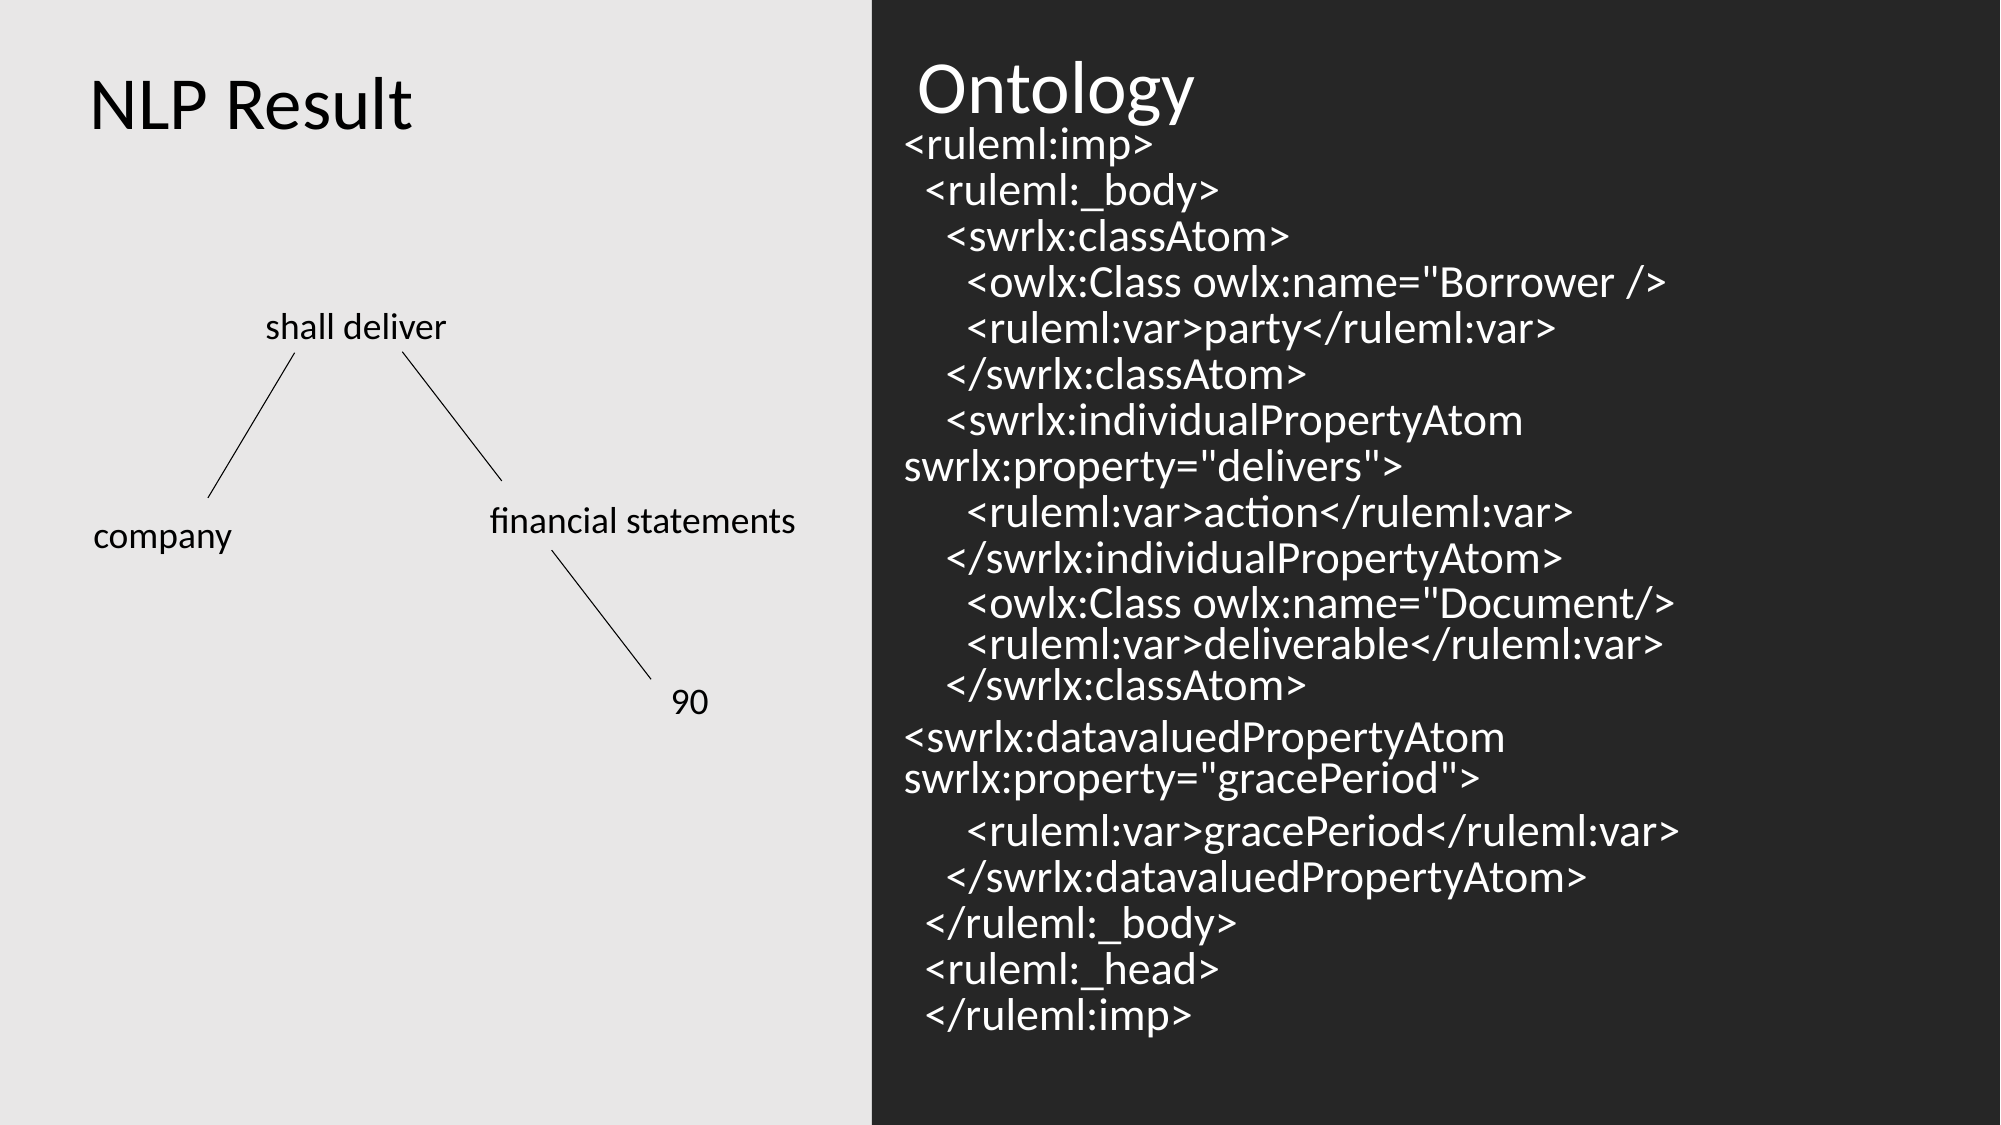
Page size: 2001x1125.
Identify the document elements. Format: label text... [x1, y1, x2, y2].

text_box <ruleml:imp> <ruleml:_body> <swrlx:classAtom> <owlx:Class owlx:name="Borrower /> <ruleml:var>party</ruleml:var> </swrlx:classAtom> <swrlx:individualPropertyAtom swrlx:property="delivers"> <ruleml:var>action</ruleml:var> </swrlx:individualPropertyAtom> <owlx:Class owlx:name="Document/> <ruleml:var>deliverable</ruleml:var> </swrlx:classAtom> <swrlx:datavaluedPropertyAtom swrlx:property="gracePeriod"> <ruleml:var>gracePeriod</ruleml:var> </swrlx:datavaluedPropertyAtom> </ruleml:_body> <ruleml:_head> </ruleml:imp> [888, 75, 1981, 1055]
text_box company [0, 503, 388, 564]
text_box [207, 352, 295, 498]
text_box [402, 351, 502, 481]
text_box shall deliver [131, 295, 582, 355]
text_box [551, 550, 651, 680]
text_box financial statements [418, 488, 868, 549]
text_box NLP Result [26, 46, 477, 152]
text_box 90 [464, 669, 915, 730]
text_box Ontology [831, 30, 1282, 136]
text_box [871, 0, 2000, 1125]
